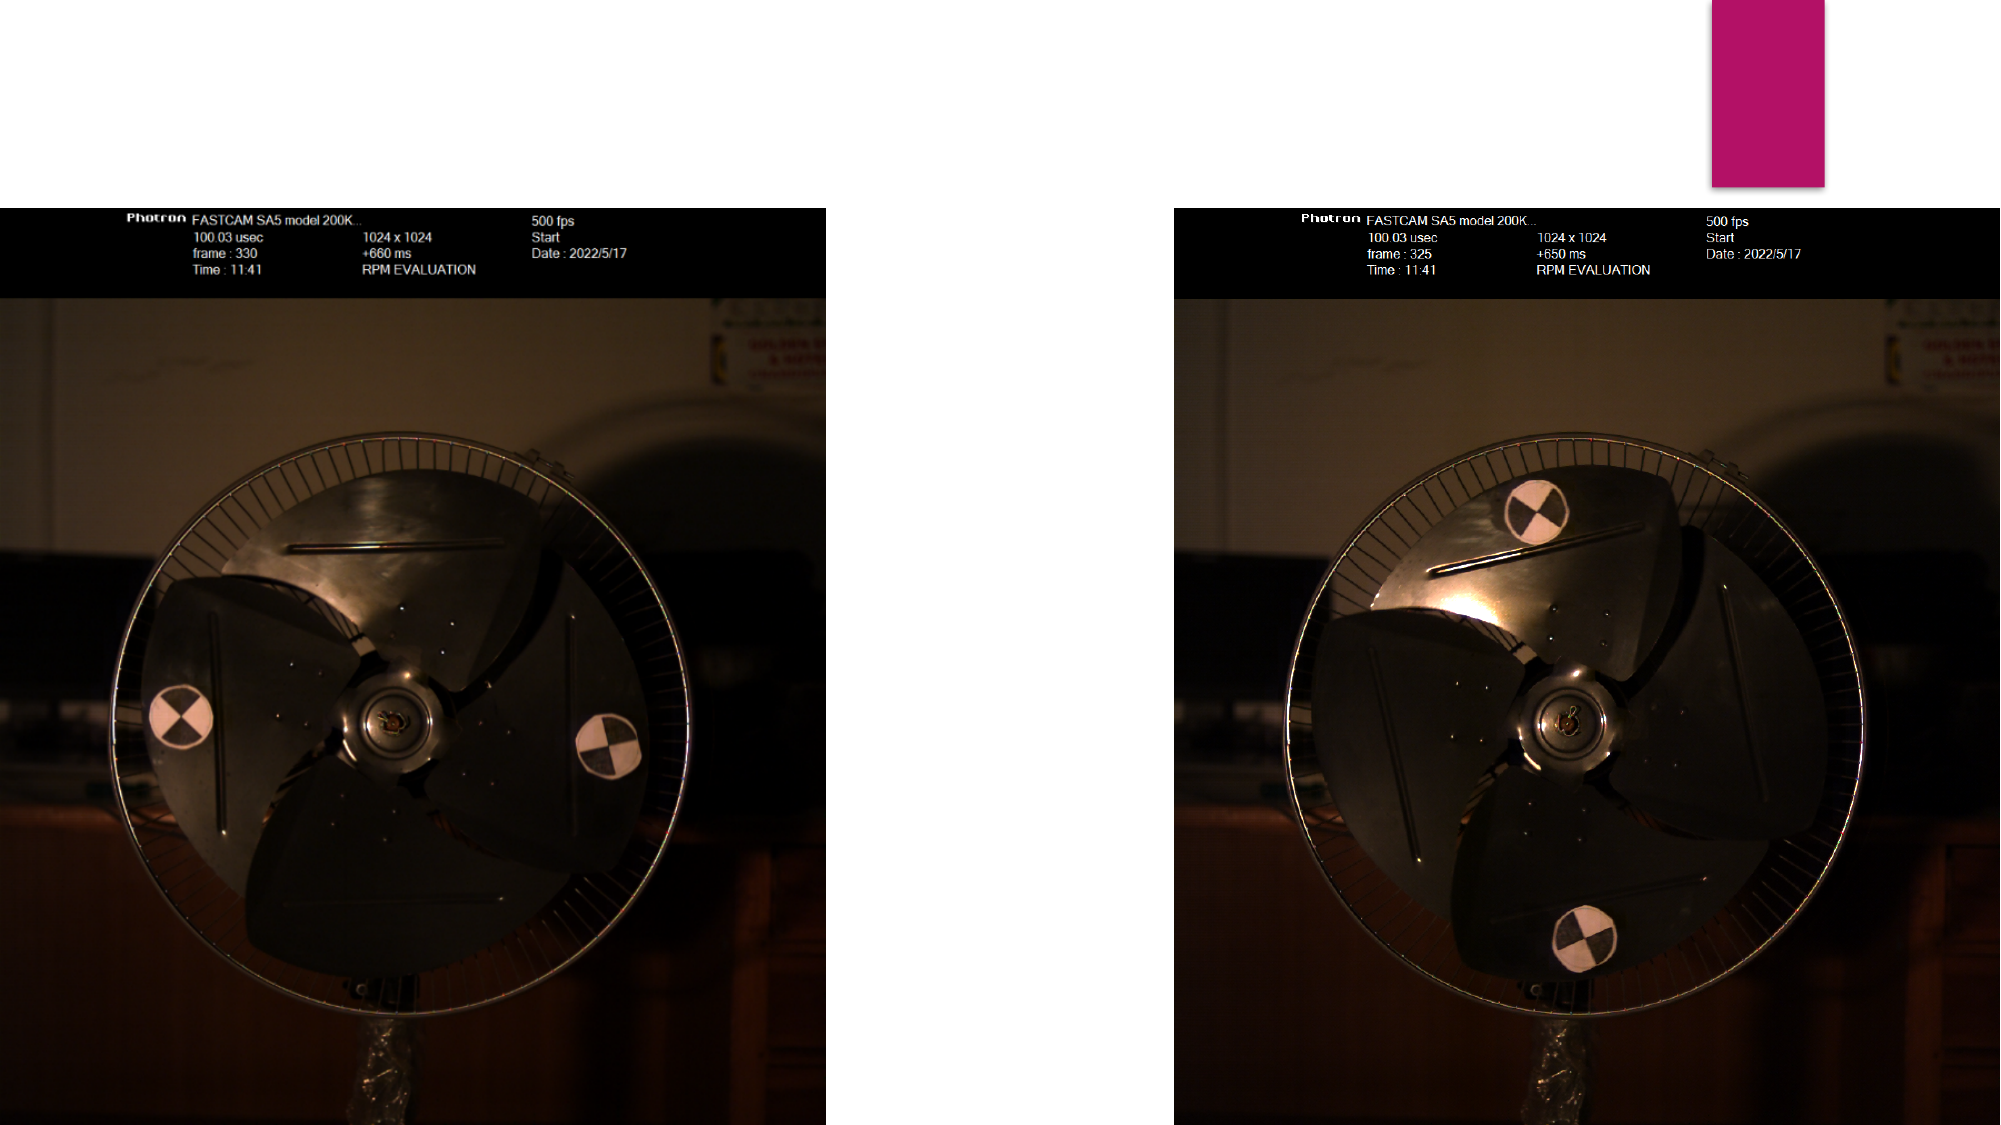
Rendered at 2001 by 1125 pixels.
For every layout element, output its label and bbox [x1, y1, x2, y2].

picture [0, 208, 826, 1125]
picture [1173, 208, 2000, 1125]
